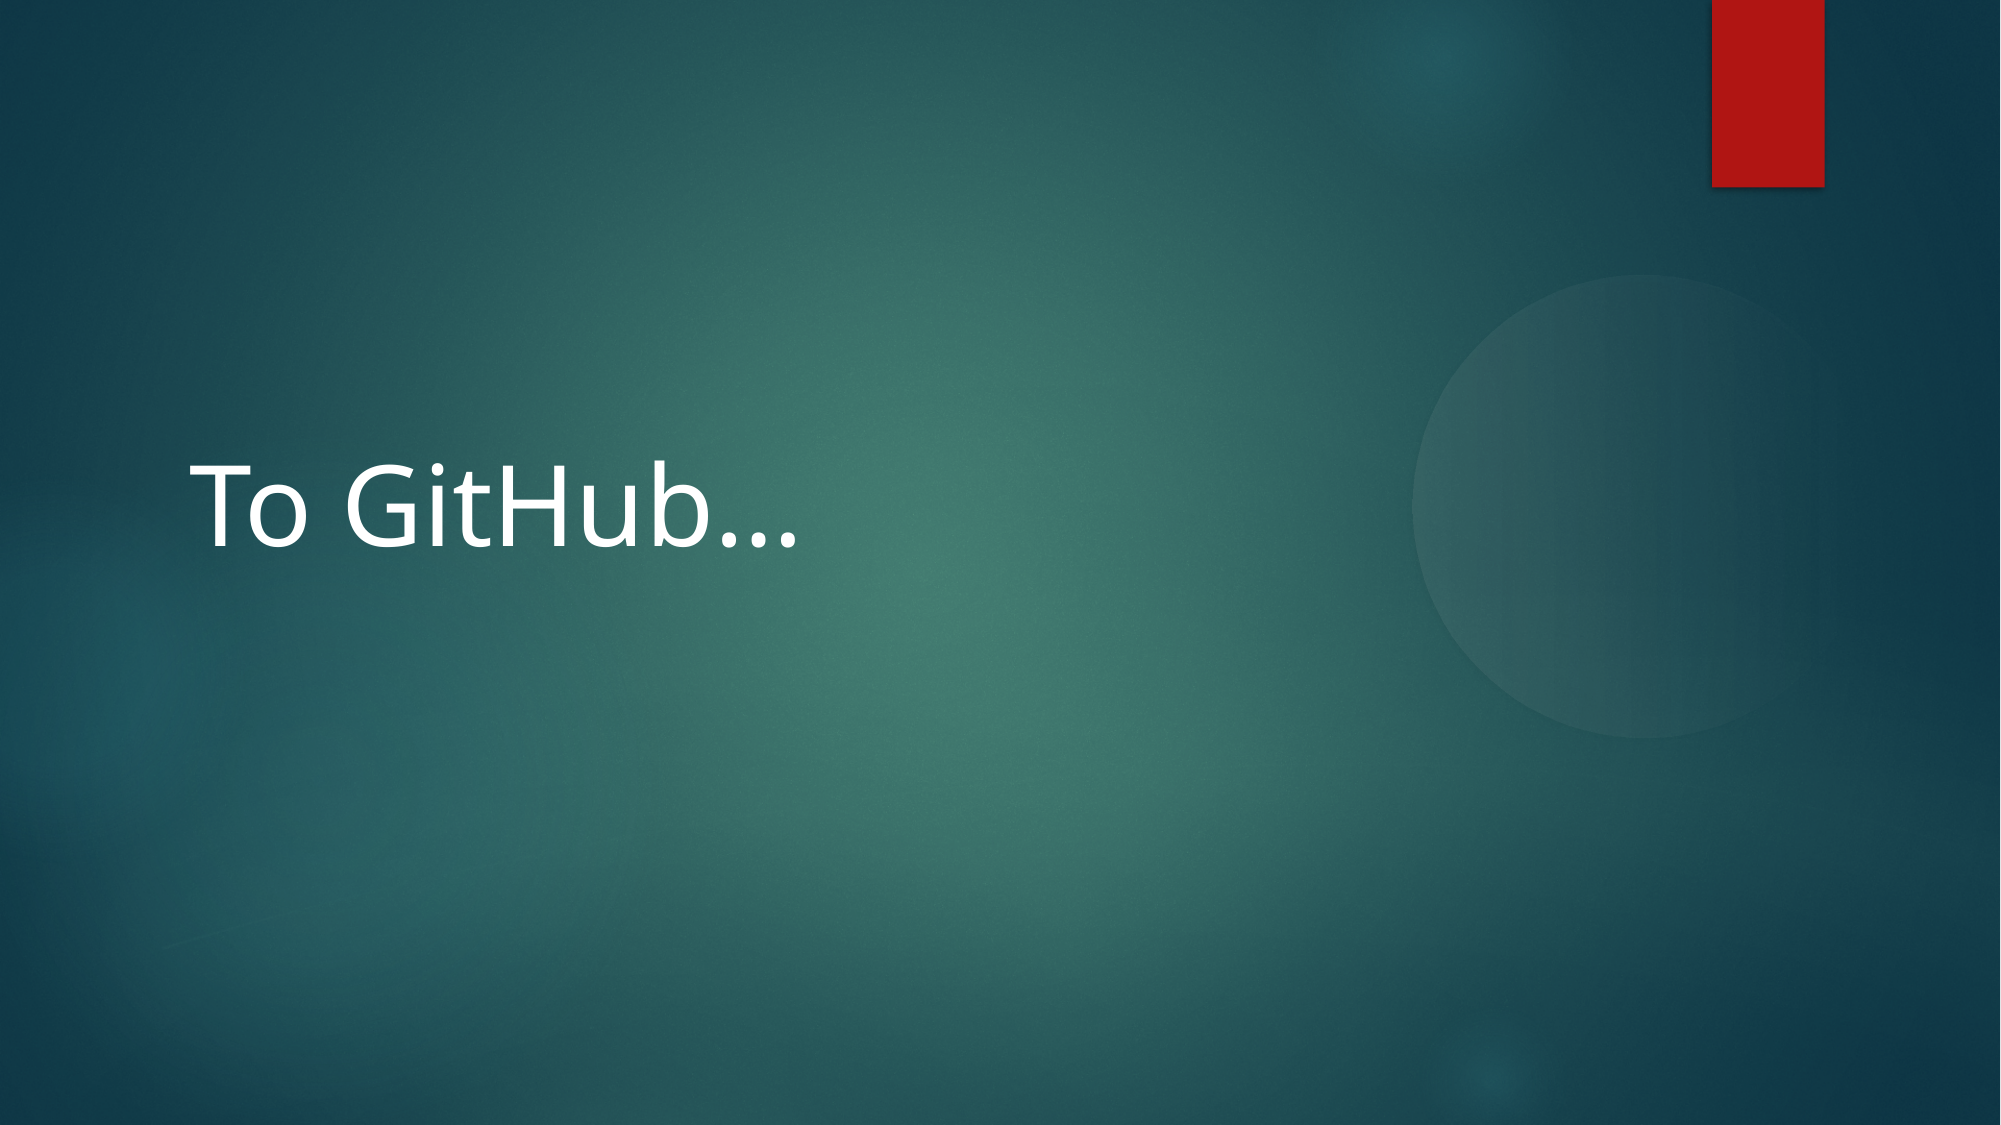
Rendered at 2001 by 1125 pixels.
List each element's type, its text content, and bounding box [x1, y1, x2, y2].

picture [0, 0, 2001, 1125]
text_box To GitHub… [189, 237, 1805, 784]
